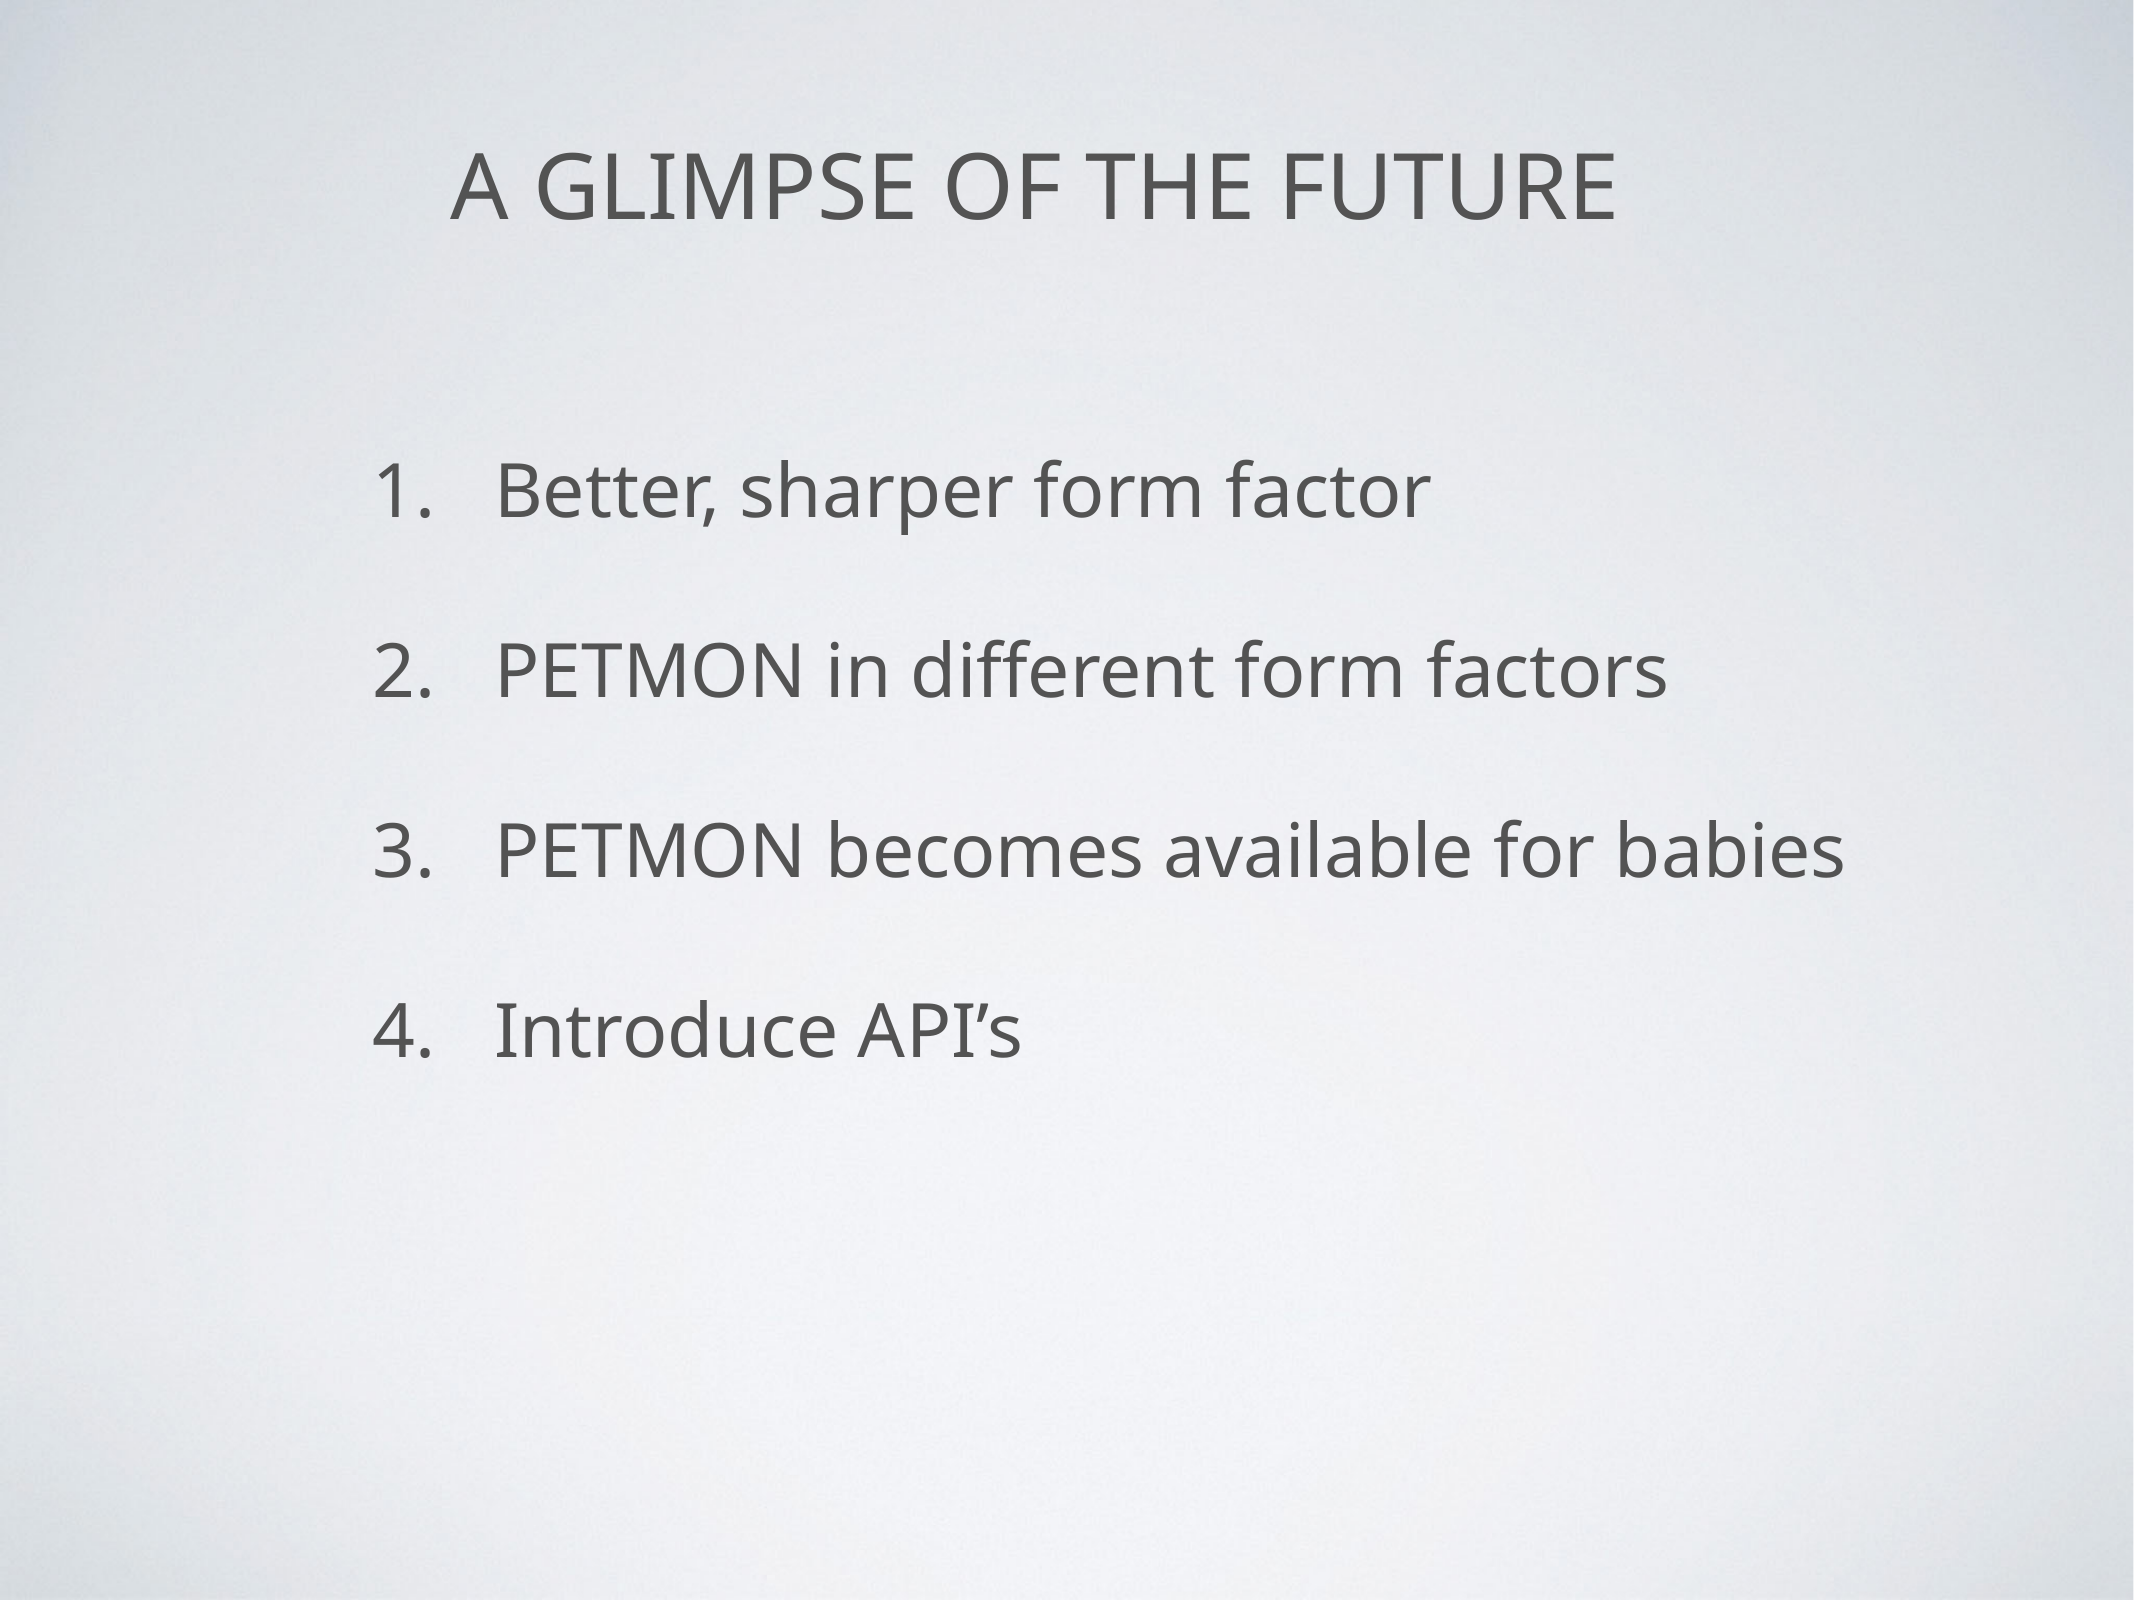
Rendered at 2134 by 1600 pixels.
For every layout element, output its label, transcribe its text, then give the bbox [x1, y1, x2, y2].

text_box Better, sharper form factor PETMON in different form factors PETMON becomes available for babies Introduce API’s [363, 343, 2040, 1171]
picture [0, 0, 2134, 1600]
text_box A GLIMPSE OF THE FUTURE [363, 119, 1707, 247]
